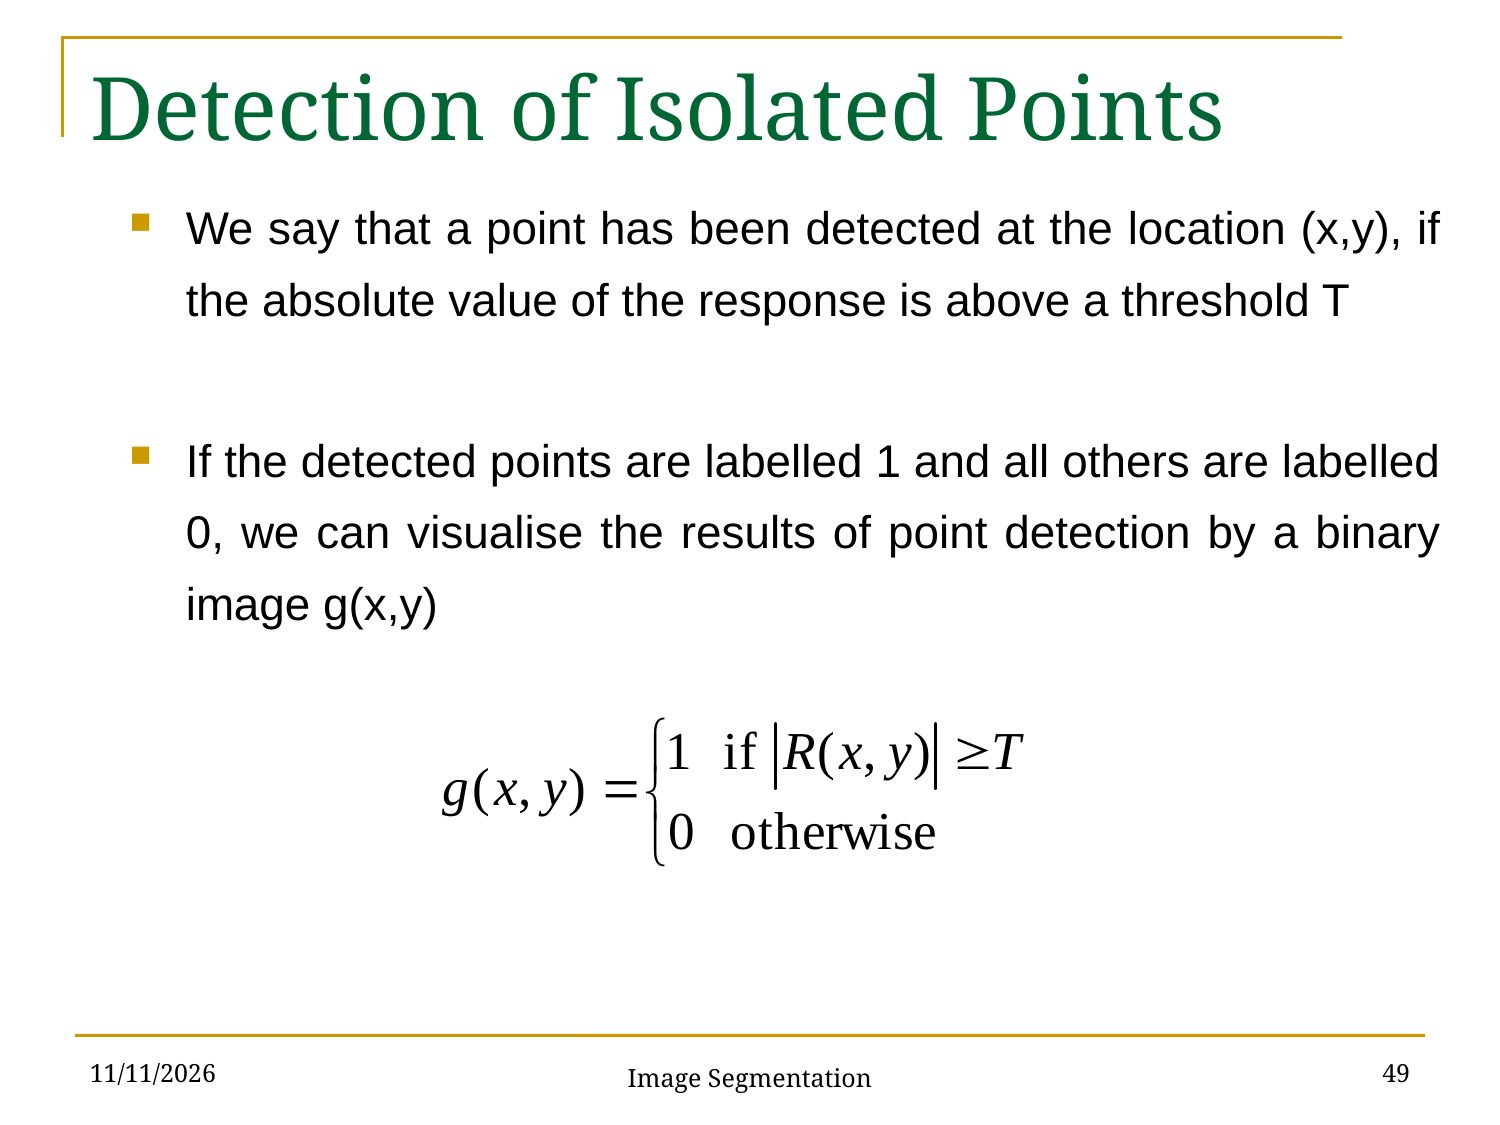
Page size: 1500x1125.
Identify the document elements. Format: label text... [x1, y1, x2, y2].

title Detection of Isolated Points [74, 45, 1426, 233]
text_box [429, 704, 1042, 881]
text_box 4/25/2017 [75, 1024, 425, 1100]
text_box We say that a point has been detected at the location (x,y), if the absolute value of the response is above a threshold T If the detected points are labelled 1 and all others are labelled 0, we can visualise the results of point detection by a binary image g(x,y) [114, 174, 1457, 581]
text_box Image Segmentation [512, 1024, 988, 1100]
text_box 49 [1074, 1024, 1425, 1100]
